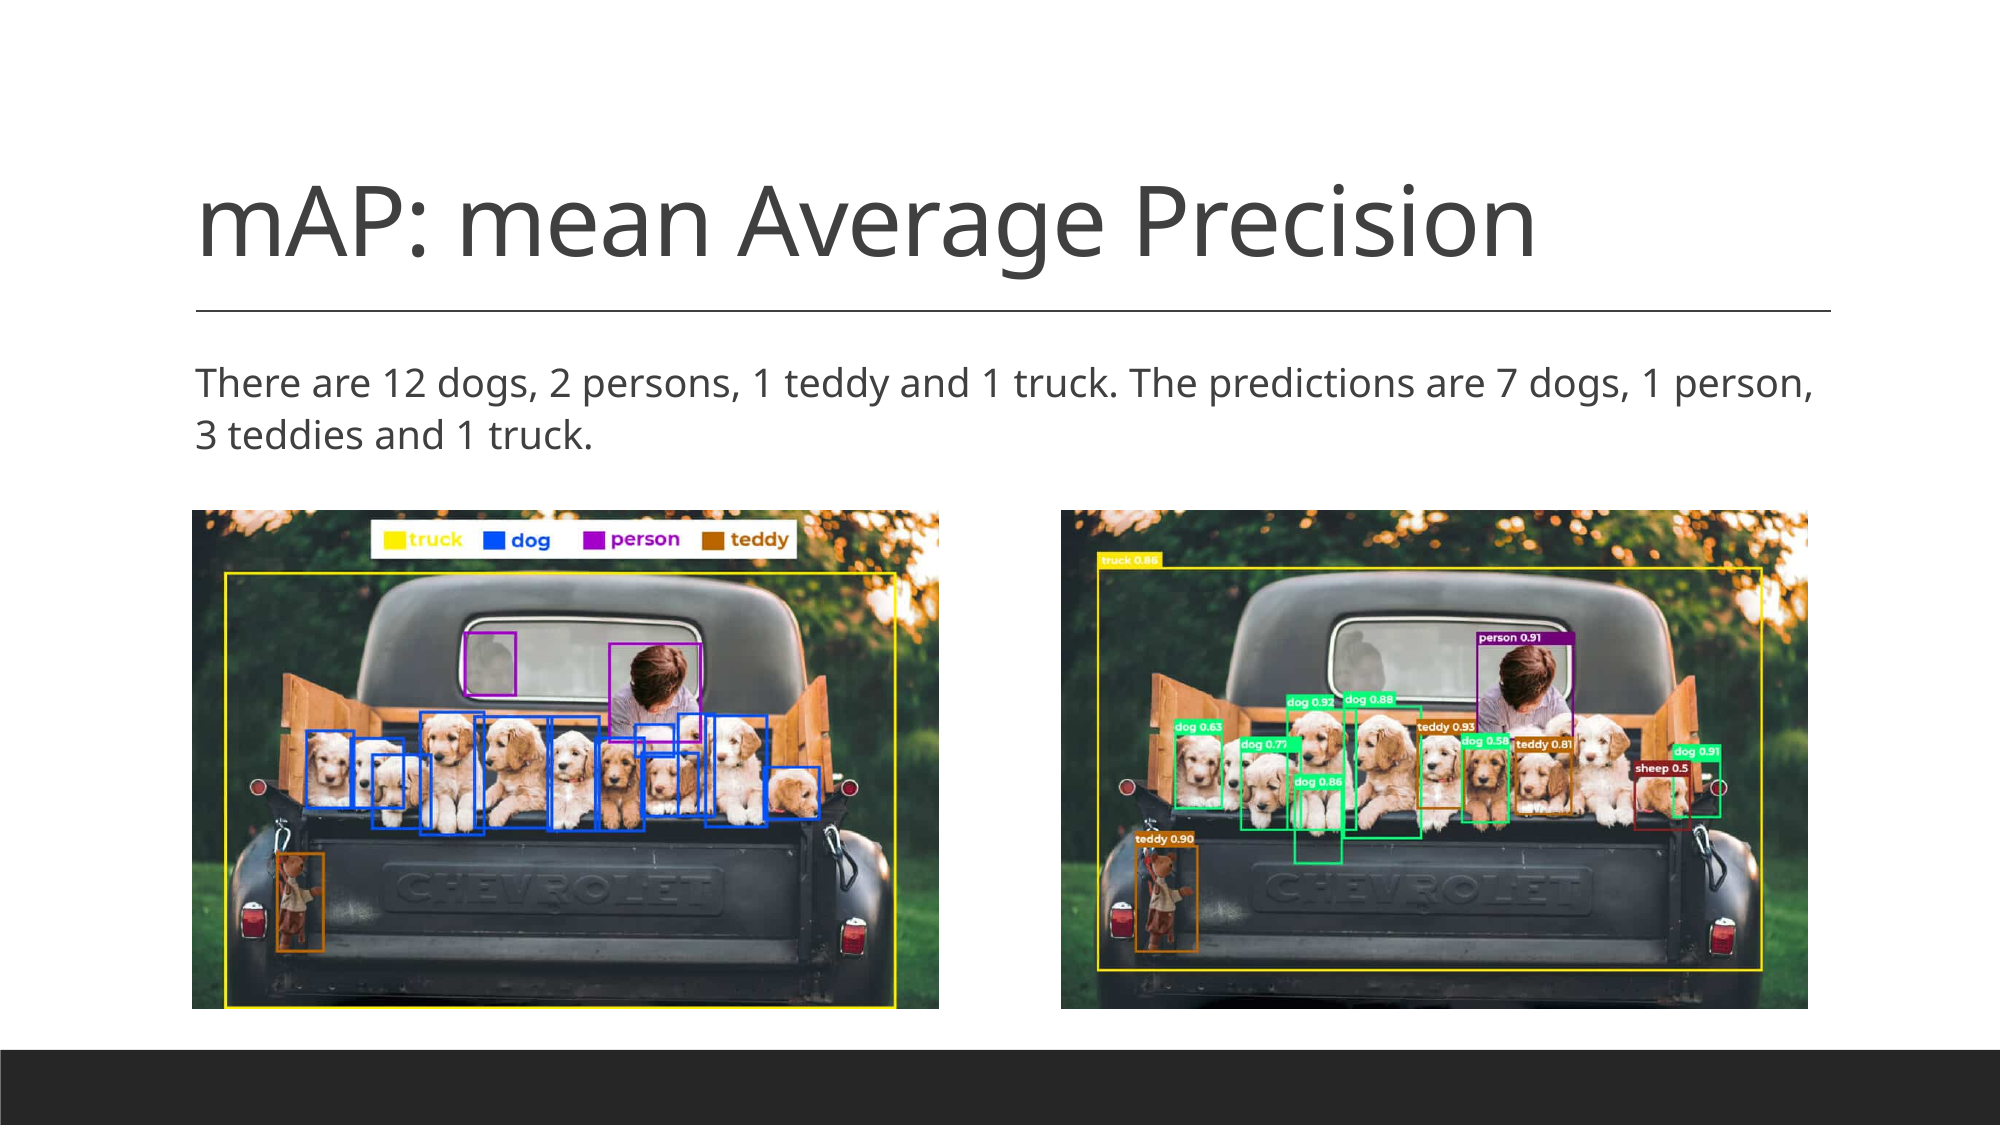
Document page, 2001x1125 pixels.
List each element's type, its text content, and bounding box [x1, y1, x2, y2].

picture [191, 509, 940, 1010]
picture [1060, 509, 1809, 1010]
title mAP: mean Average Precision [180, 47, 1830, 285]
list There are 12 dogs, 2 persons, 1 teddy and 1 truck. The predictions are 7 dogs, 1 person, 3 teddies and 1 truck. [180, 345, 1830, 963]
